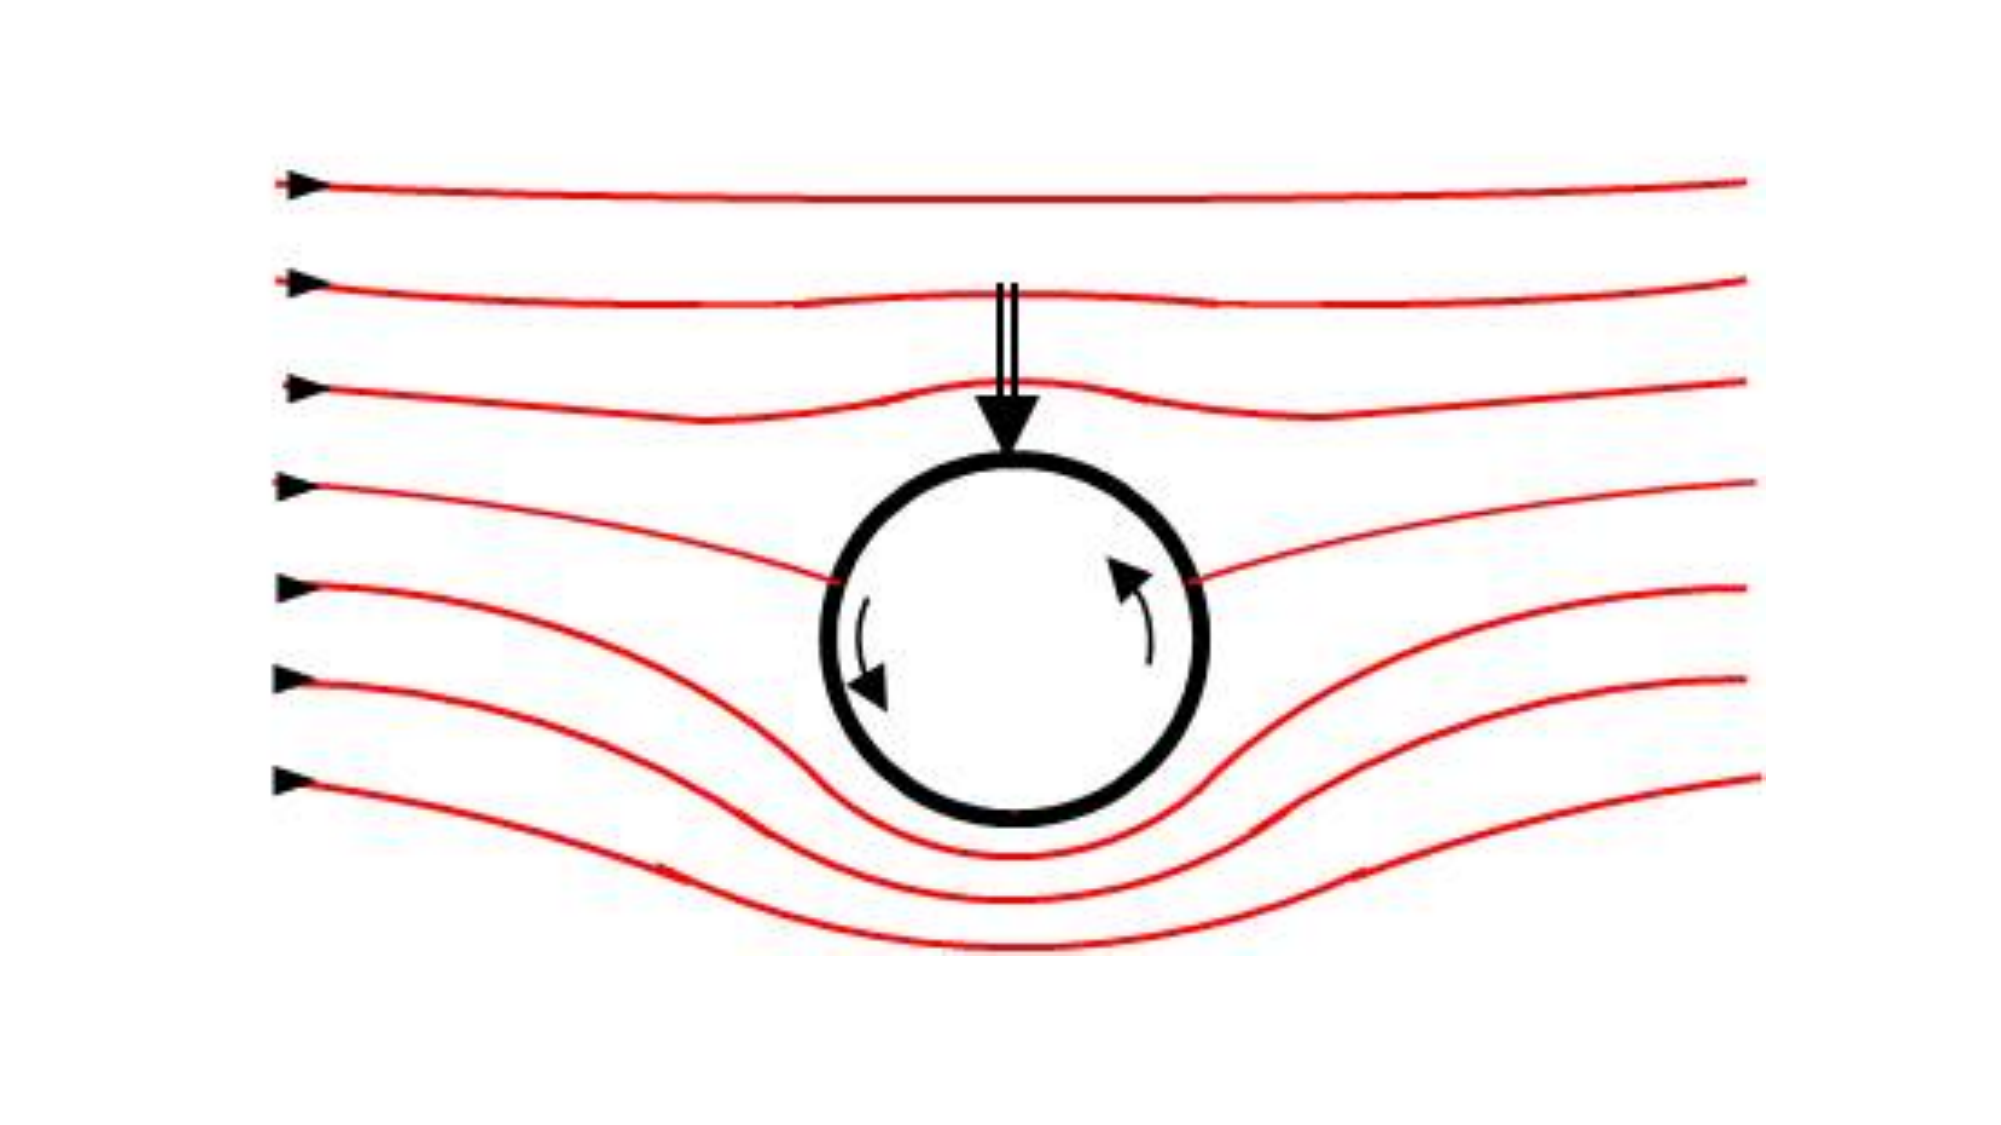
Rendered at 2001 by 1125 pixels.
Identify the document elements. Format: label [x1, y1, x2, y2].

picture [99, 99, 1766, 956]
